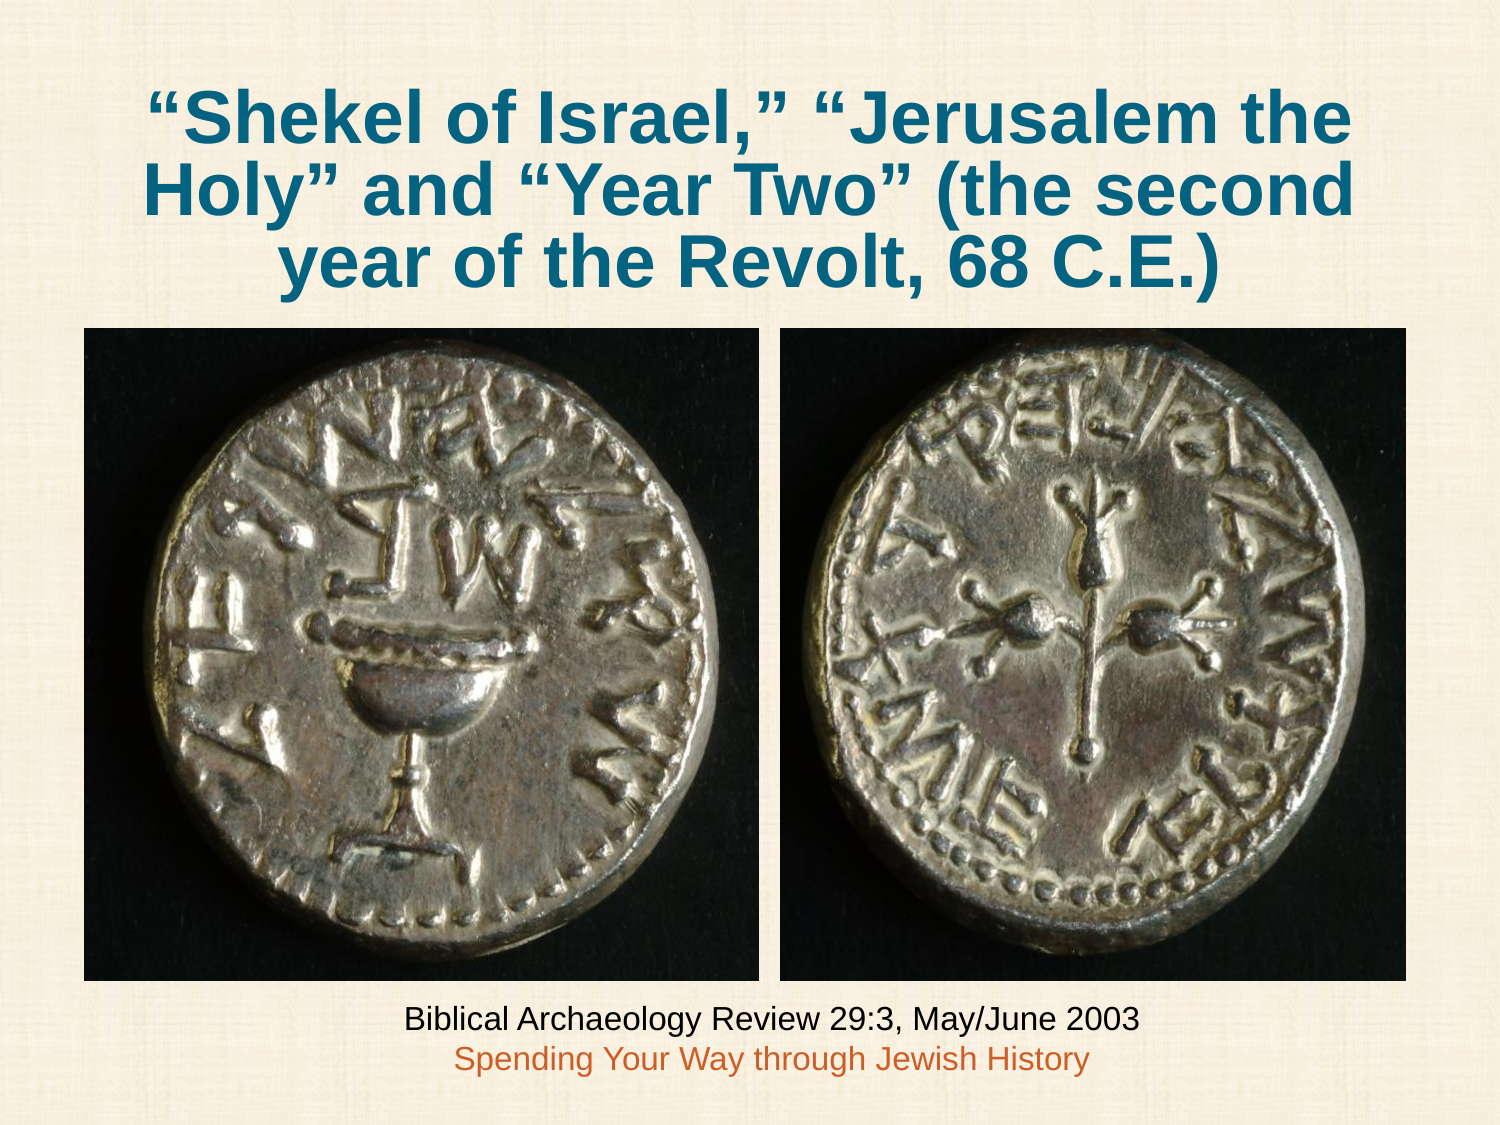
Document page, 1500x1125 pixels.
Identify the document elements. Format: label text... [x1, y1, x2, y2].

text_box “Shekel of Israel,” “Jerusalem the Holy” and “Year Two” (the second year of the Revolt, 68 C.E.) [75, 99, 1425, 288]
text_box Biblical Archaeology Review 29:3, May/June 2003 Spending Your Way through Jewish History [329, 990, 1215, 1085]
picture [0, 0, 1500, 1125]
